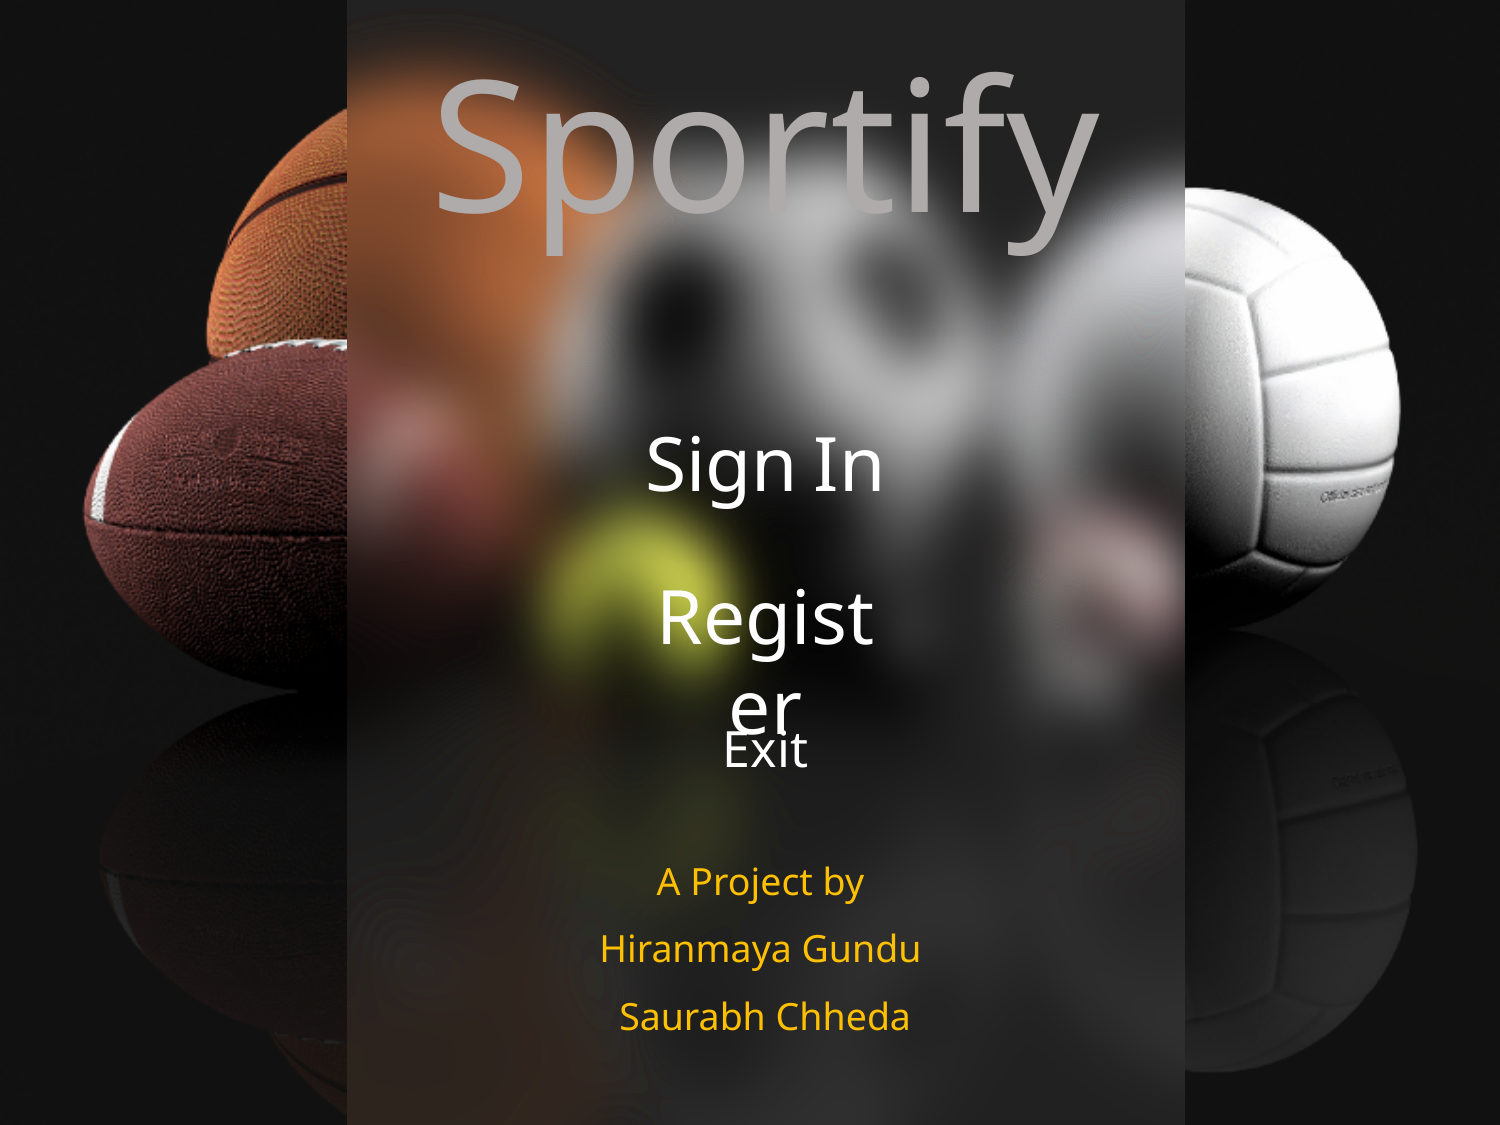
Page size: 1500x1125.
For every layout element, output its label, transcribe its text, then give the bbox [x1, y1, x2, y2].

text_box Exit [625, 710, 906, 785]
text_box Sign In [625, 408, 906, 514]
text_box Sportify [347, 21, 1185, 257]
picture [0, 0, 1500, 1125]
text_box Register [625, 562, 906, 710]
text_box A Project by Hiranmaya Gundu Saurabh Chheda [584, 827, 947, 1046]
